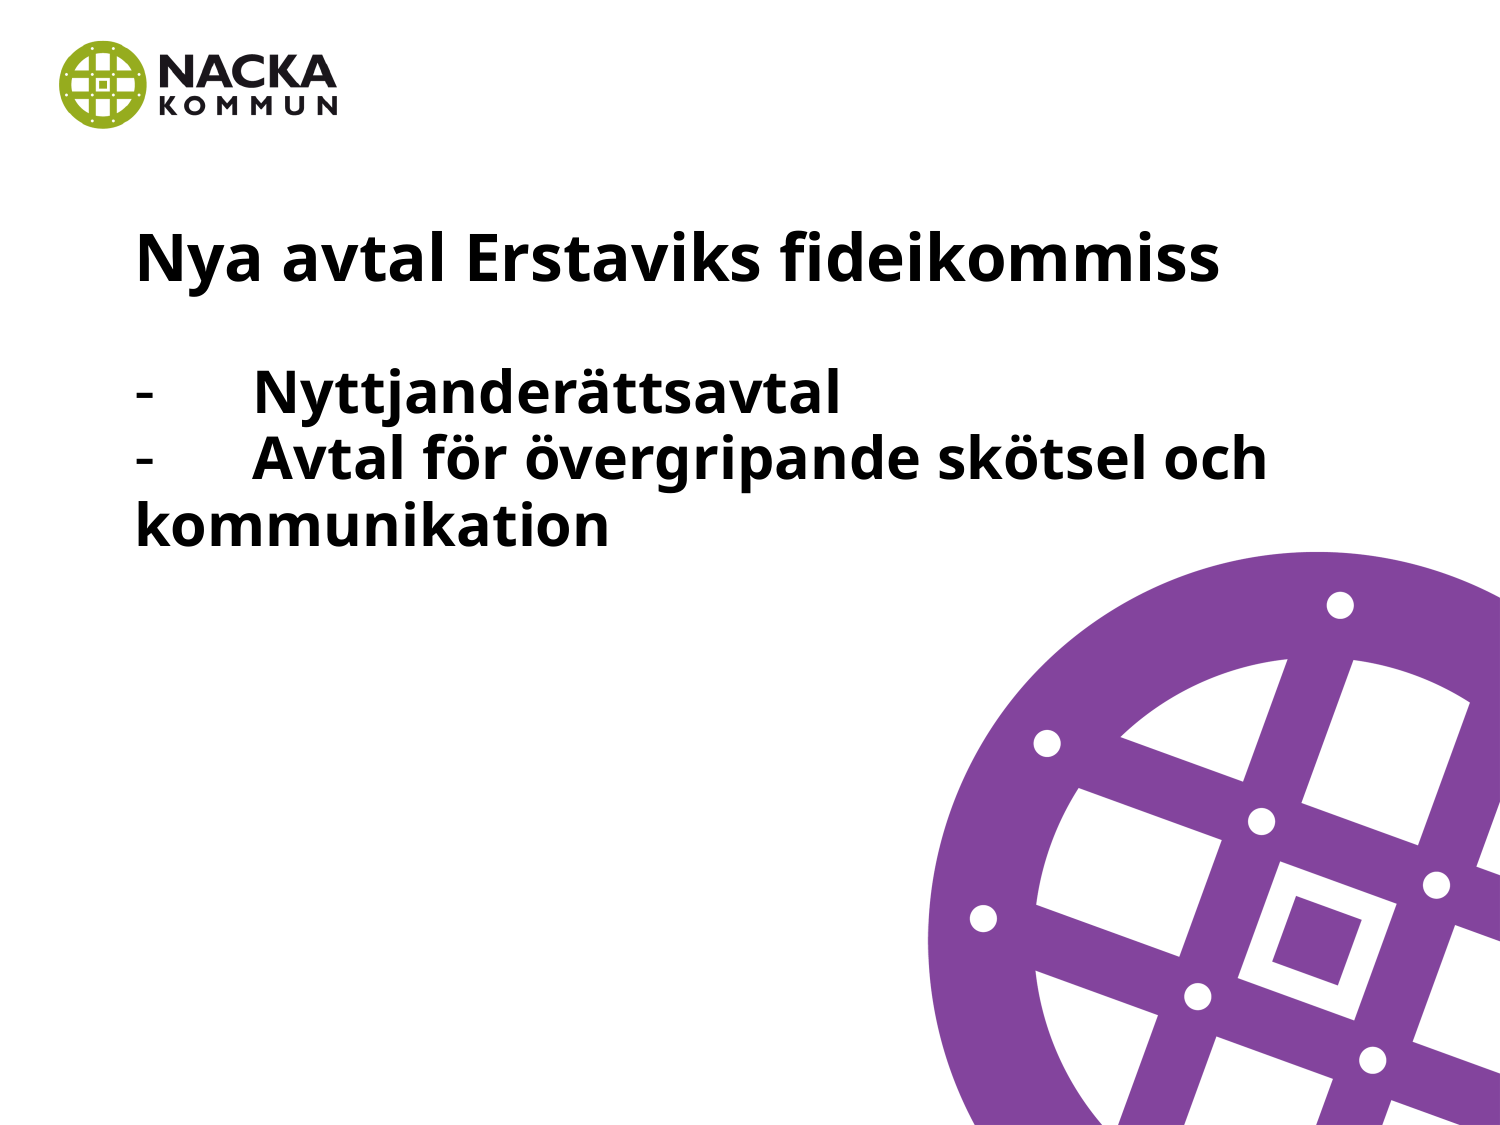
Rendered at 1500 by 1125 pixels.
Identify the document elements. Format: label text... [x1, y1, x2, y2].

picture [41, 19, 355, 150]
picture [906, 531, 1500, 1125]
title Nya avtal Erstaviks fideikommiss - Nyttjanderättsavtal - Avtal för övergripande skötsel och kommunikation [119, 219, 1381, 634]
